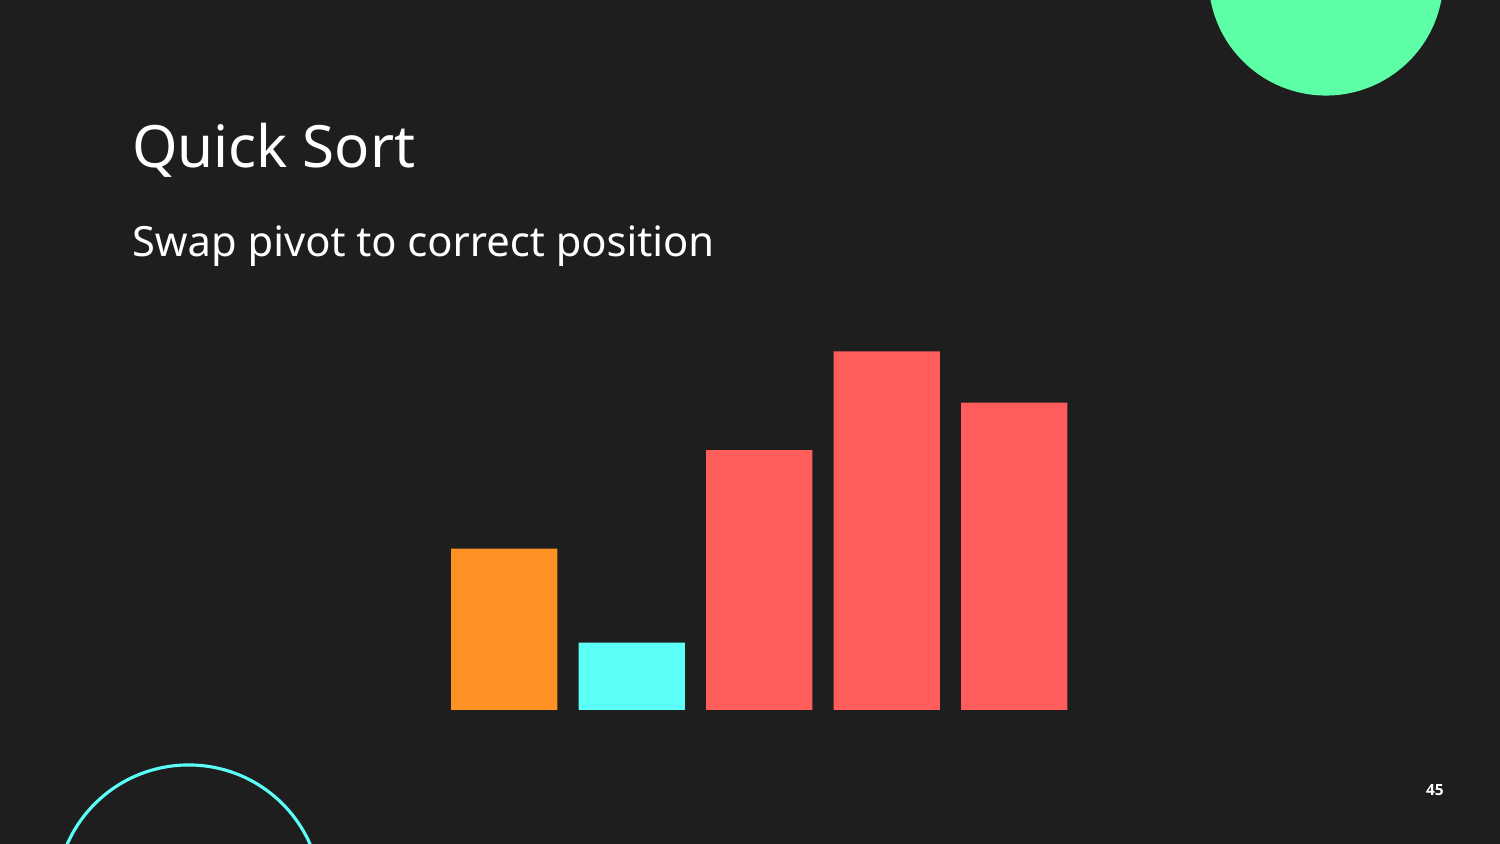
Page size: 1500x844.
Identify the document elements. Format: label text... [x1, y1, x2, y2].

text_box [449, 547, 560, 712]
text_box [959, 400, 1070, 712]
slide_number 45 [1389, 764, 1480, 816]
title Quick Sort [117, 106, 1383, 183]
text_box [832, 349, 942, 712]
text_box [577, 640, 687, 712]
text_box Swap pivot to correct position [117, 199, 1091, 288]
text_box [704, 448, 815, 712]
